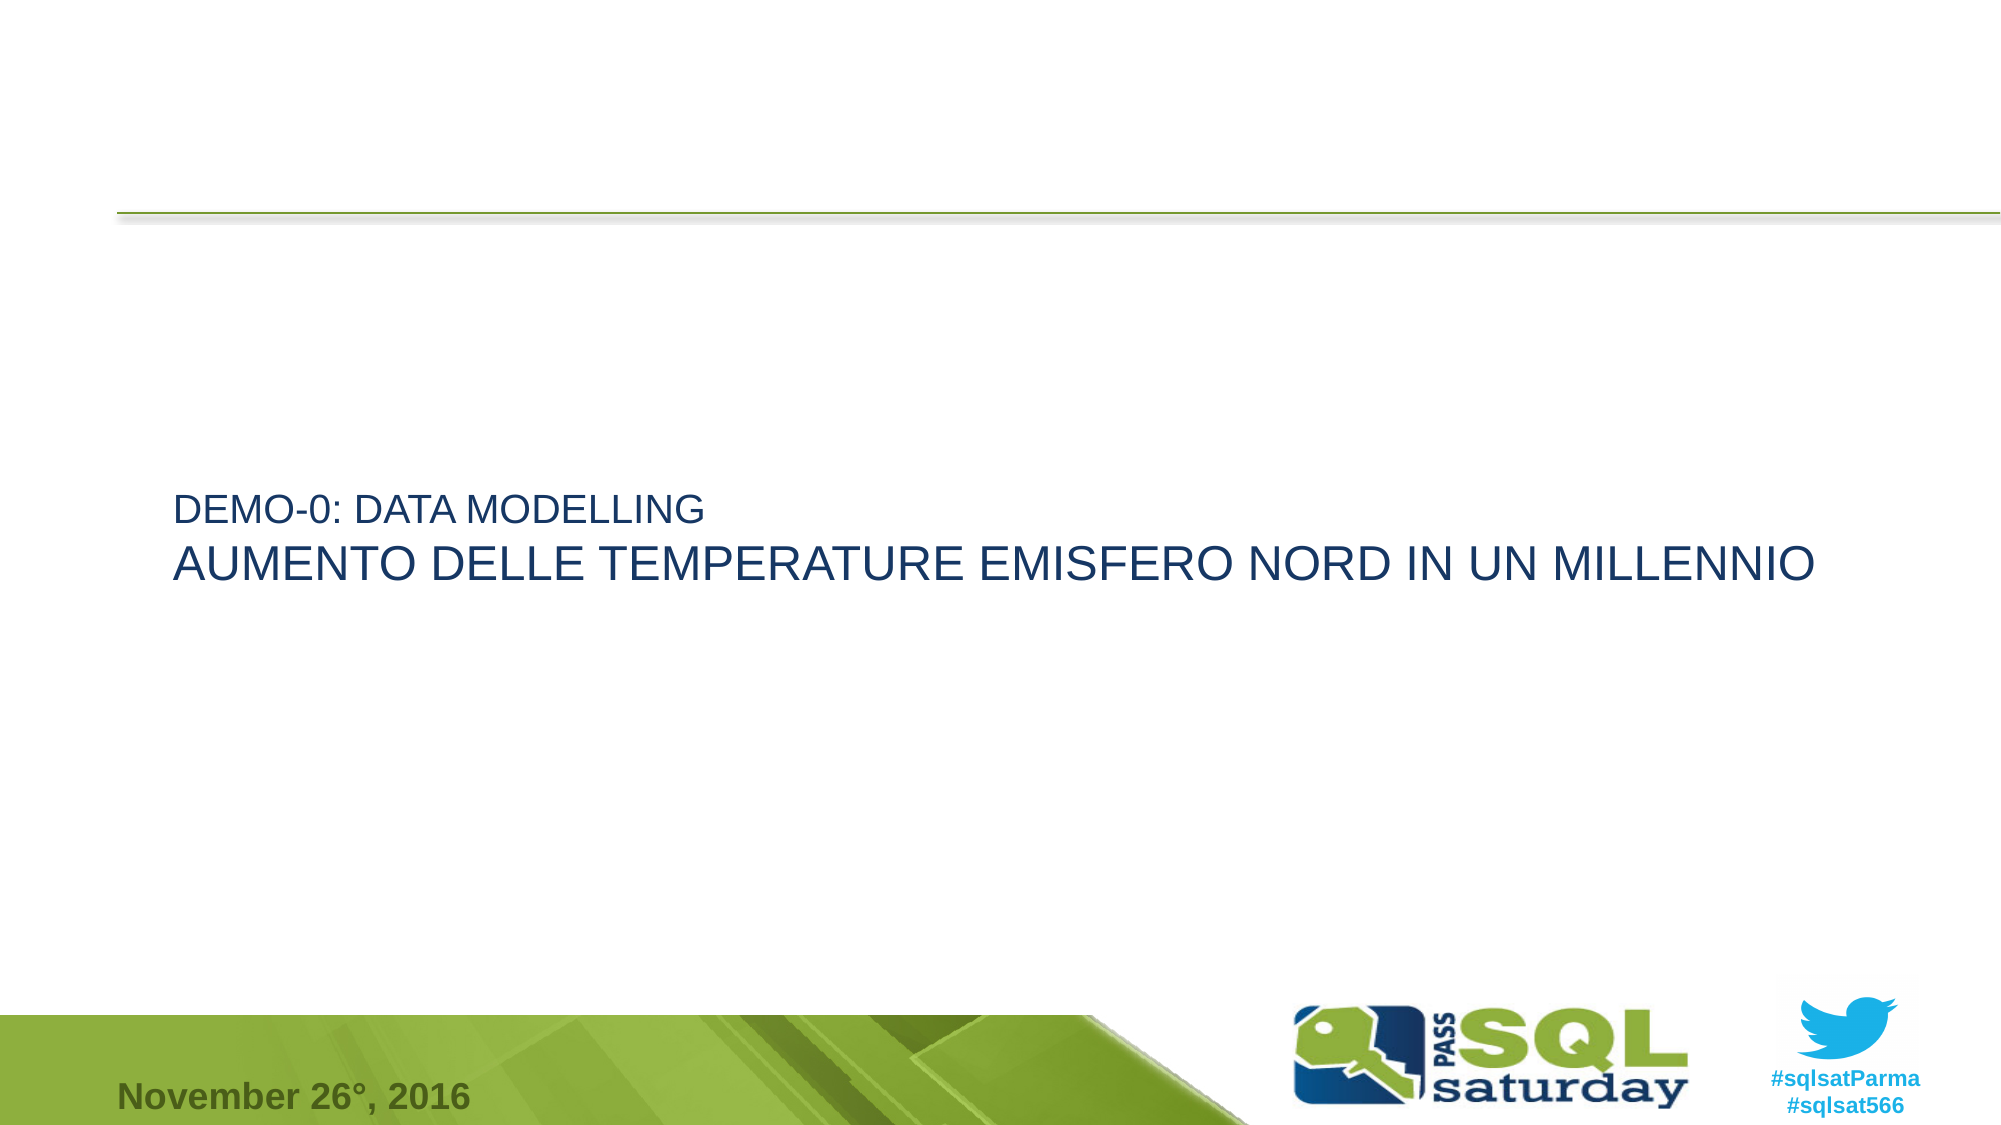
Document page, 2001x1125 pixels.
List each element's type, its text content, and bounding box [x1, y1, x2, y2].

picture [0, 977, 1709, 1125]
title Demo-0: Data modelling Aumento delle temperature emisfero nord in un millennio [157, 474, 1858, 699]
picture [1776, 974, 1919, 1082]
